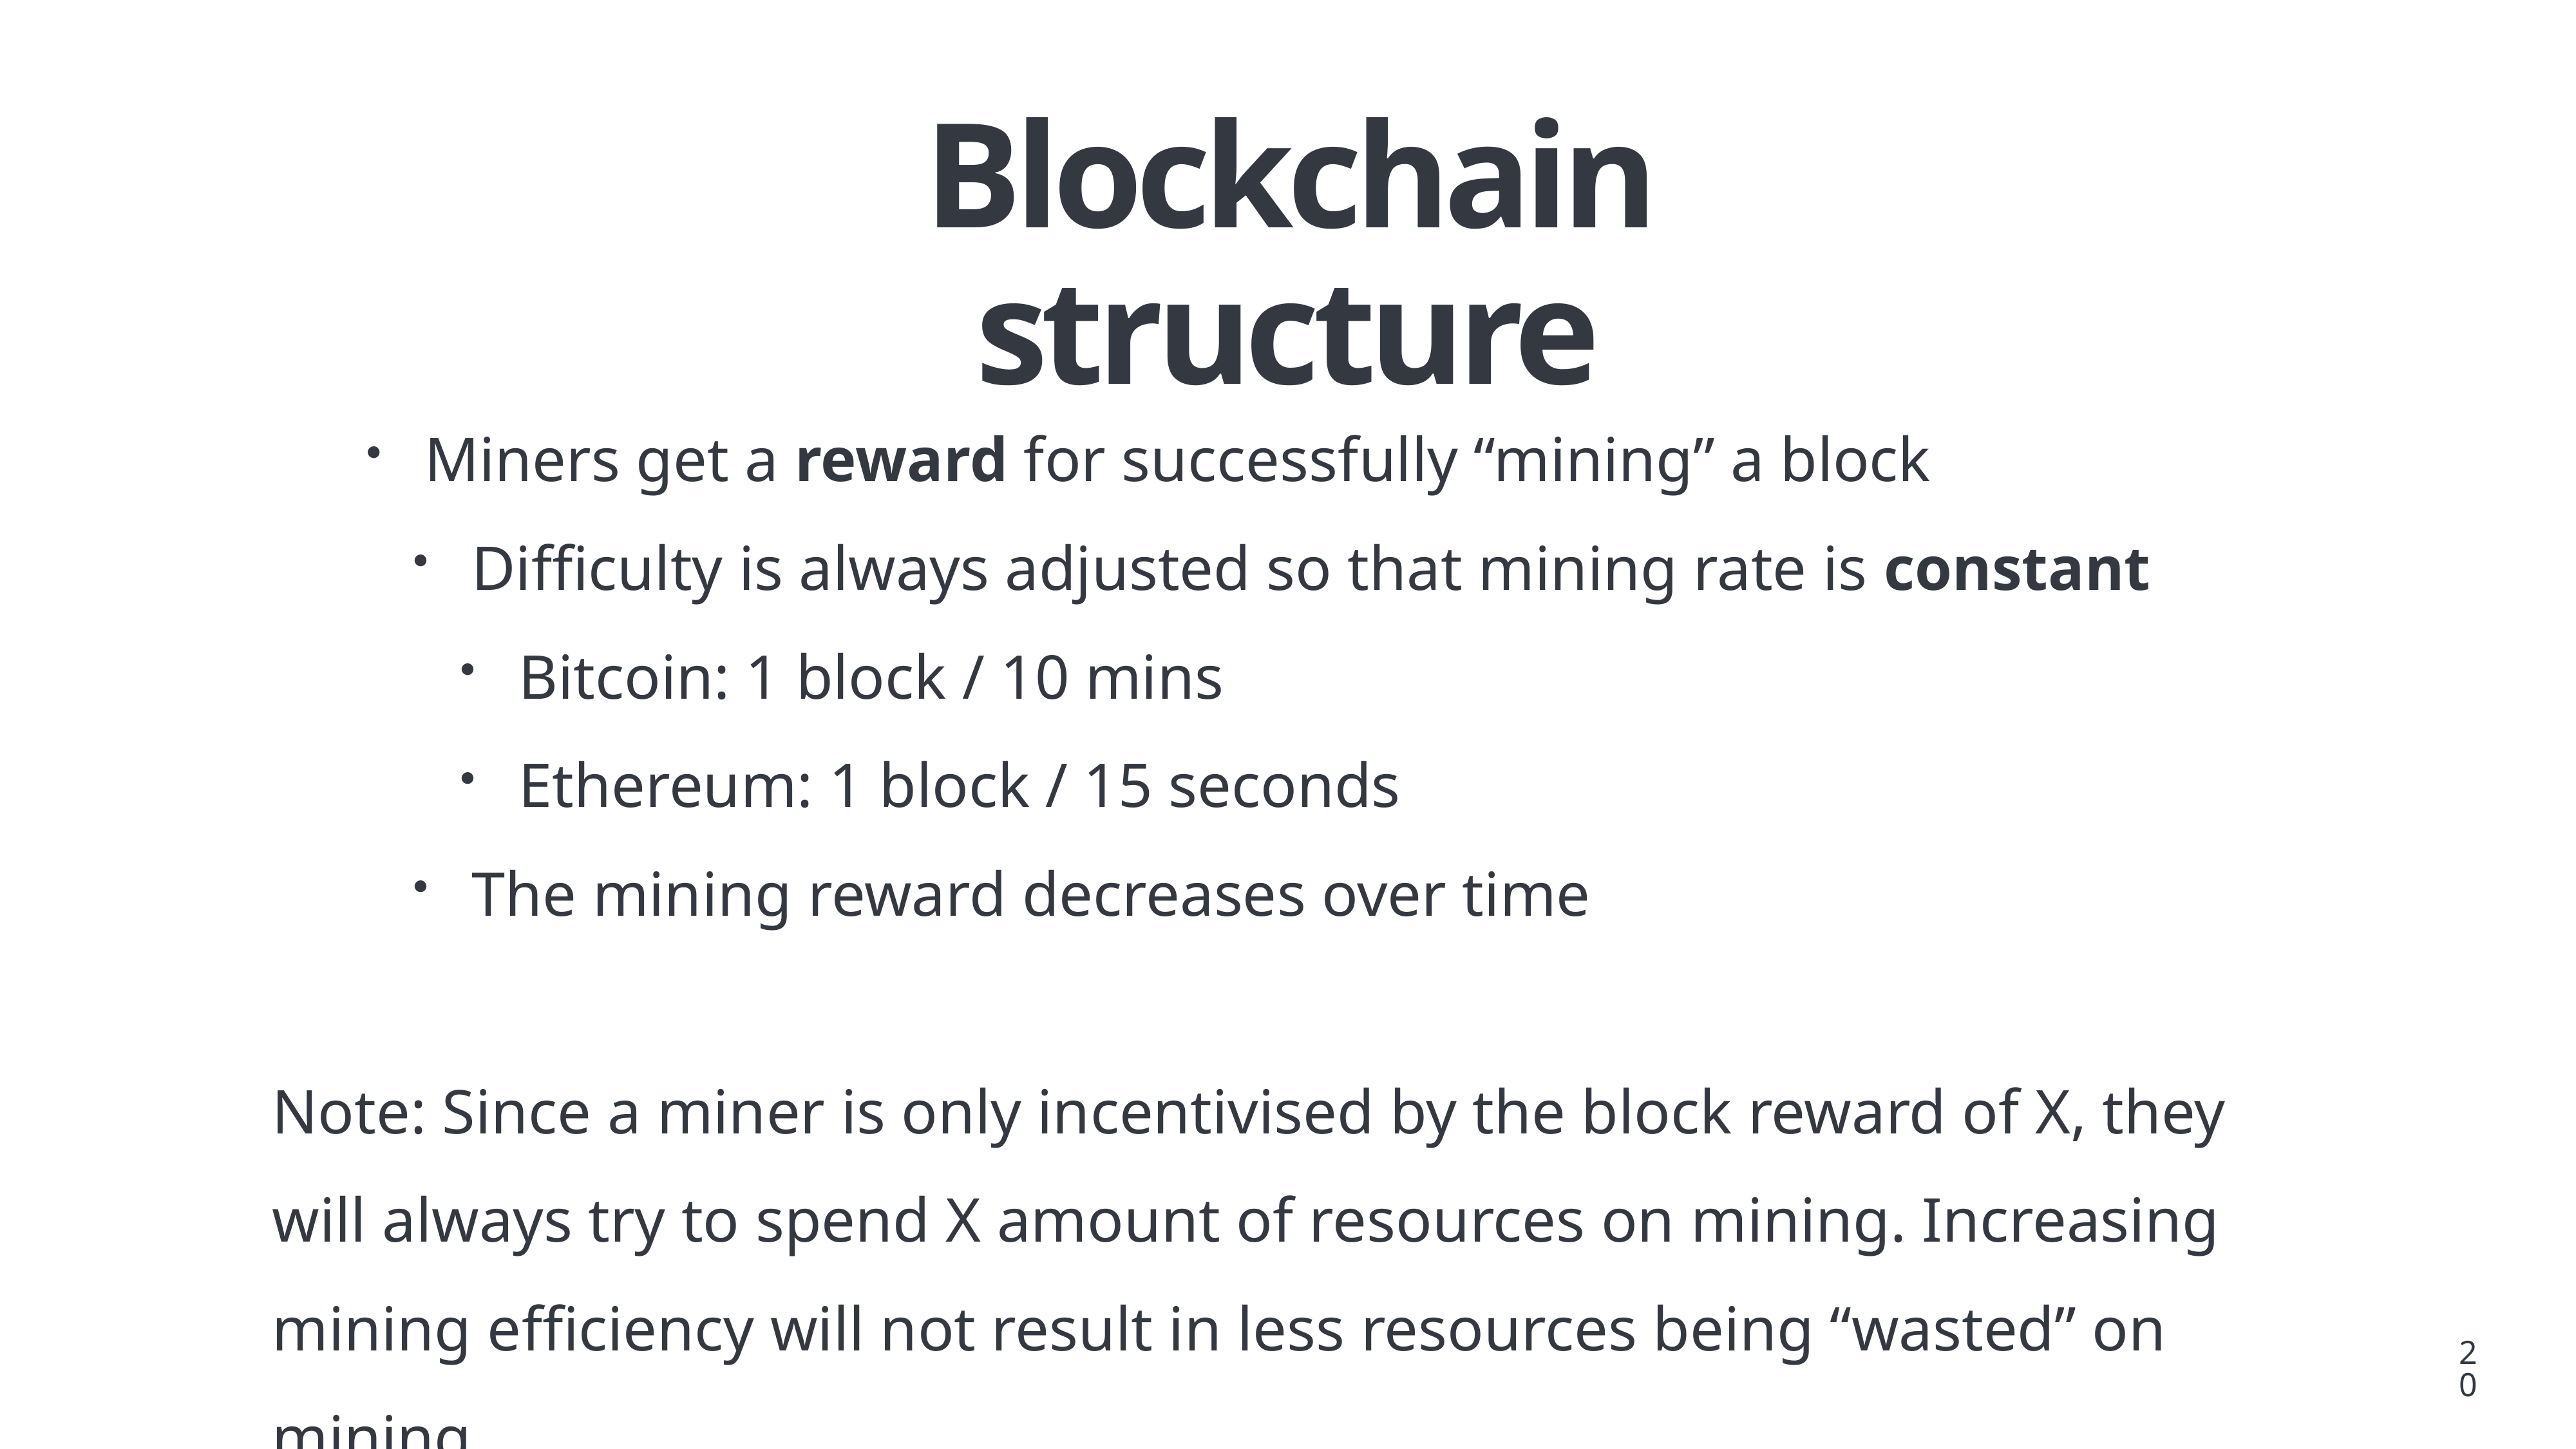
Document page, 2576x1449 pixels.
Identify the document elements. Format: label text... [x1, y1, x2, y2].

text_box Miners get a reward for successfully “mining” a block Difficulty is always adjusted so that mining rate is constant Bitcoin: 1 block / 10 mins Ethereum: 1 block / 15 seconds The mining reward decreases over time Note: Since a miner is only incentivised by the block reward of X, they will always try to spend X amount of resources on mining. Increasing mining efficiency will not result in less resources being “wasted” on mining. [262, 375, 2313, 1449]
slide_number 20 [2449, 1323, 2503, 1385]
title Blockchain structure [650, 79, 1926, 308]
